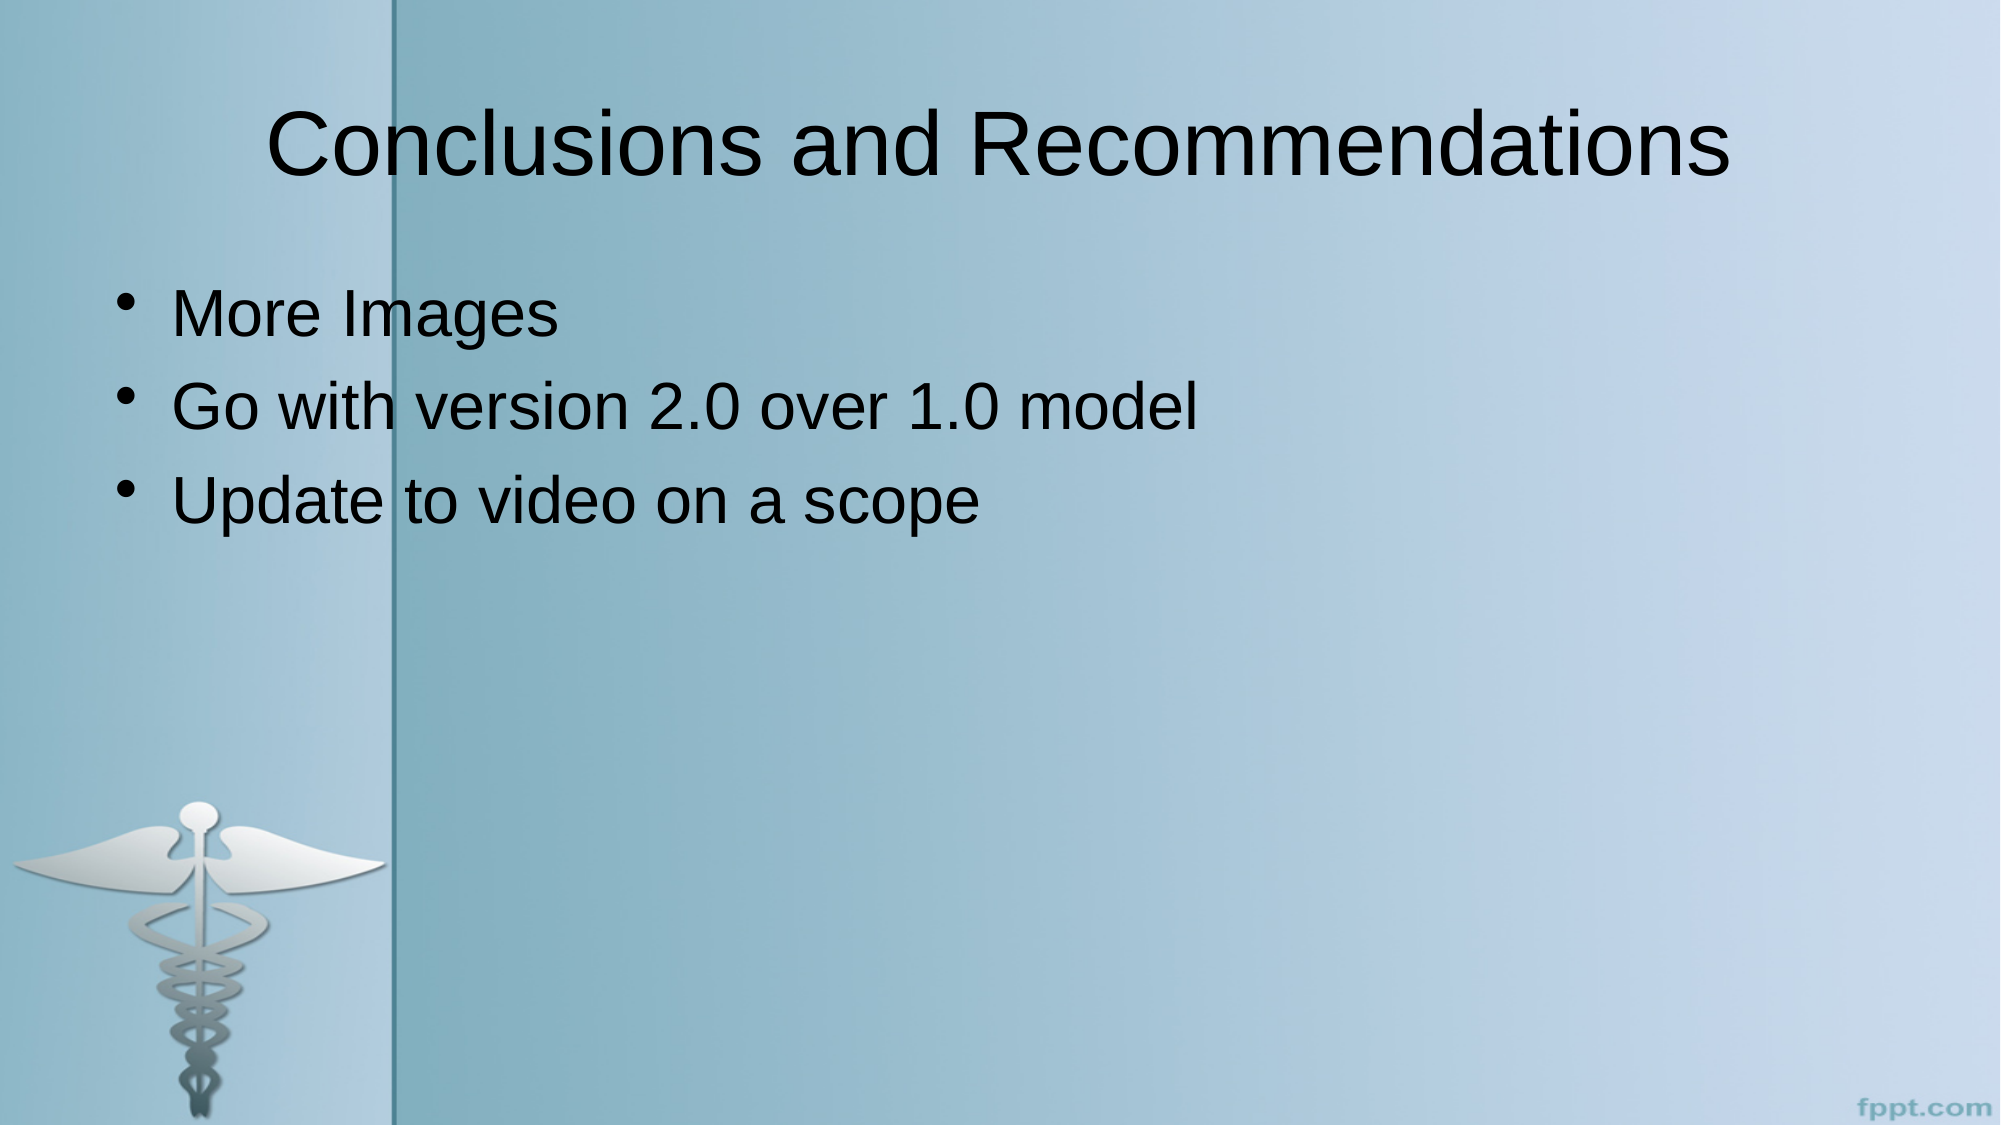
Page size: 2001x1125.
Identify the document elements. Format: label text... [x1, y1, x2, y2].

picture [0, 0, 2001, 1125]
list More Images Go with version 2.0 over 1.0 model Update to video on a scope [99, 262, 1900, 1005]
title Conclusions and Recommendations [99, 45, 1900, 233]
